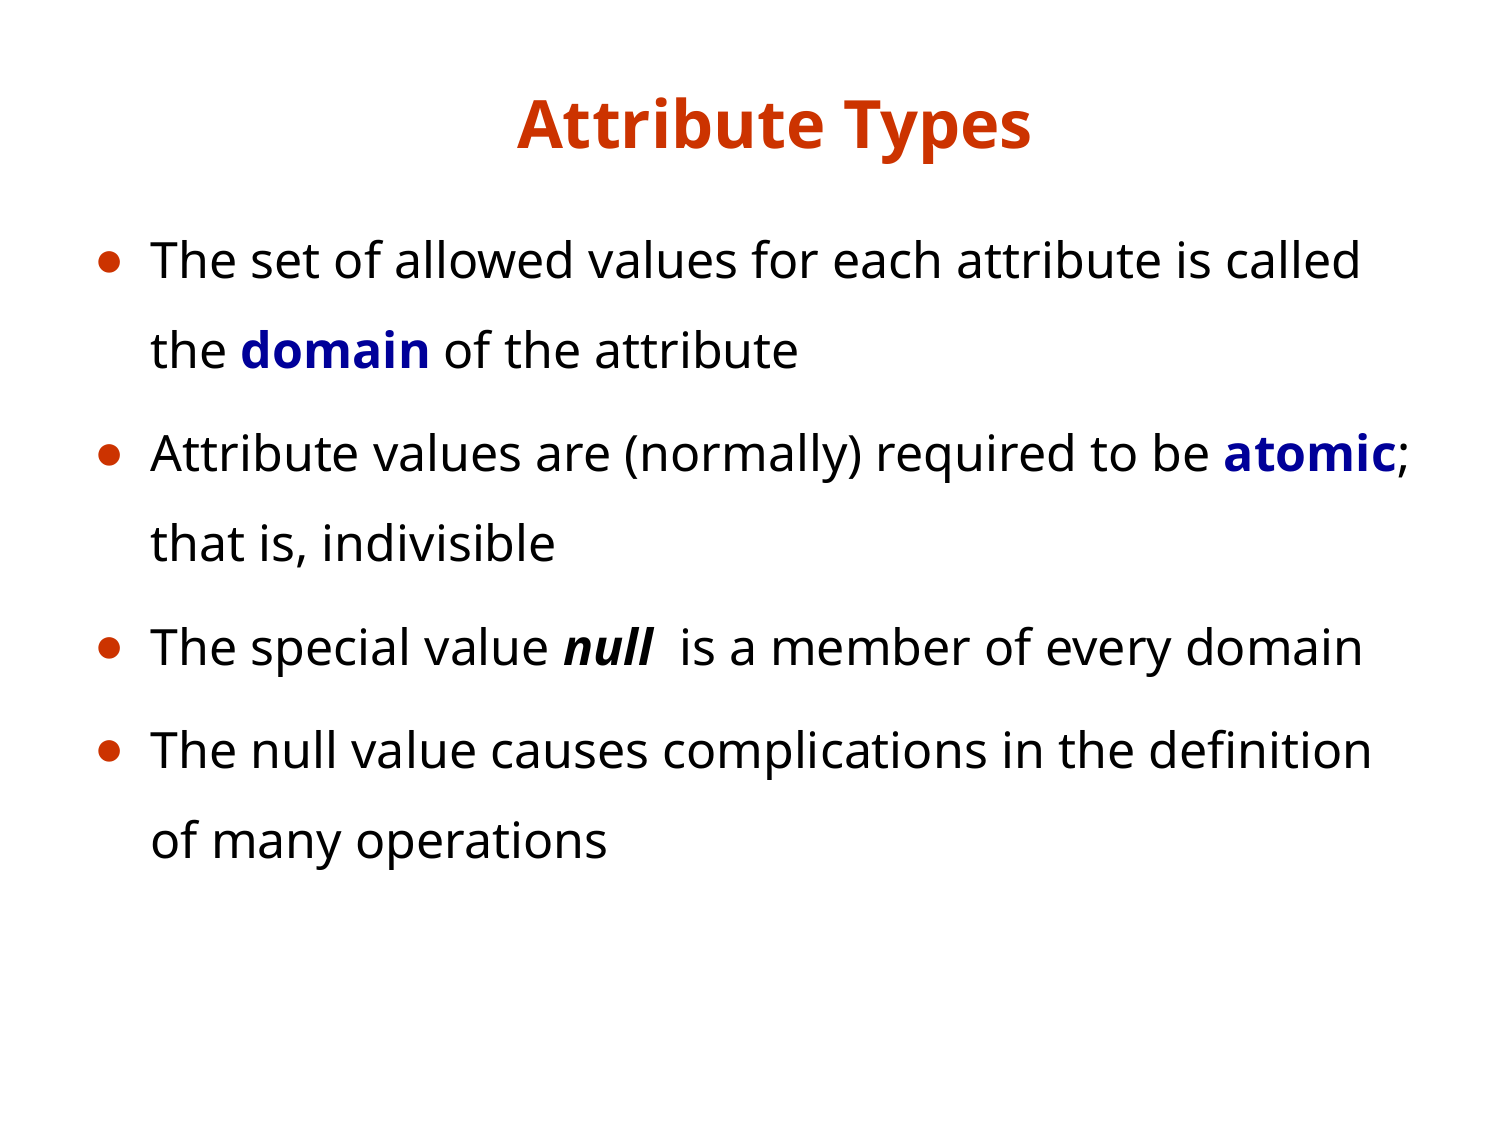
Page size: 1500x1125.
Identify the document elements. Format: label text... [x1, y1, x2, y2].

title Attribute Types [112, 69, 1438, 170]
list The set of allowed values for each attribute is called the domain of the attribute Attribute values are (normally) required to be atomic; that is, indivisible The special value null is a member of every domain The null value causes complications in the definition of many operations [79, 191, 1438, 992]
